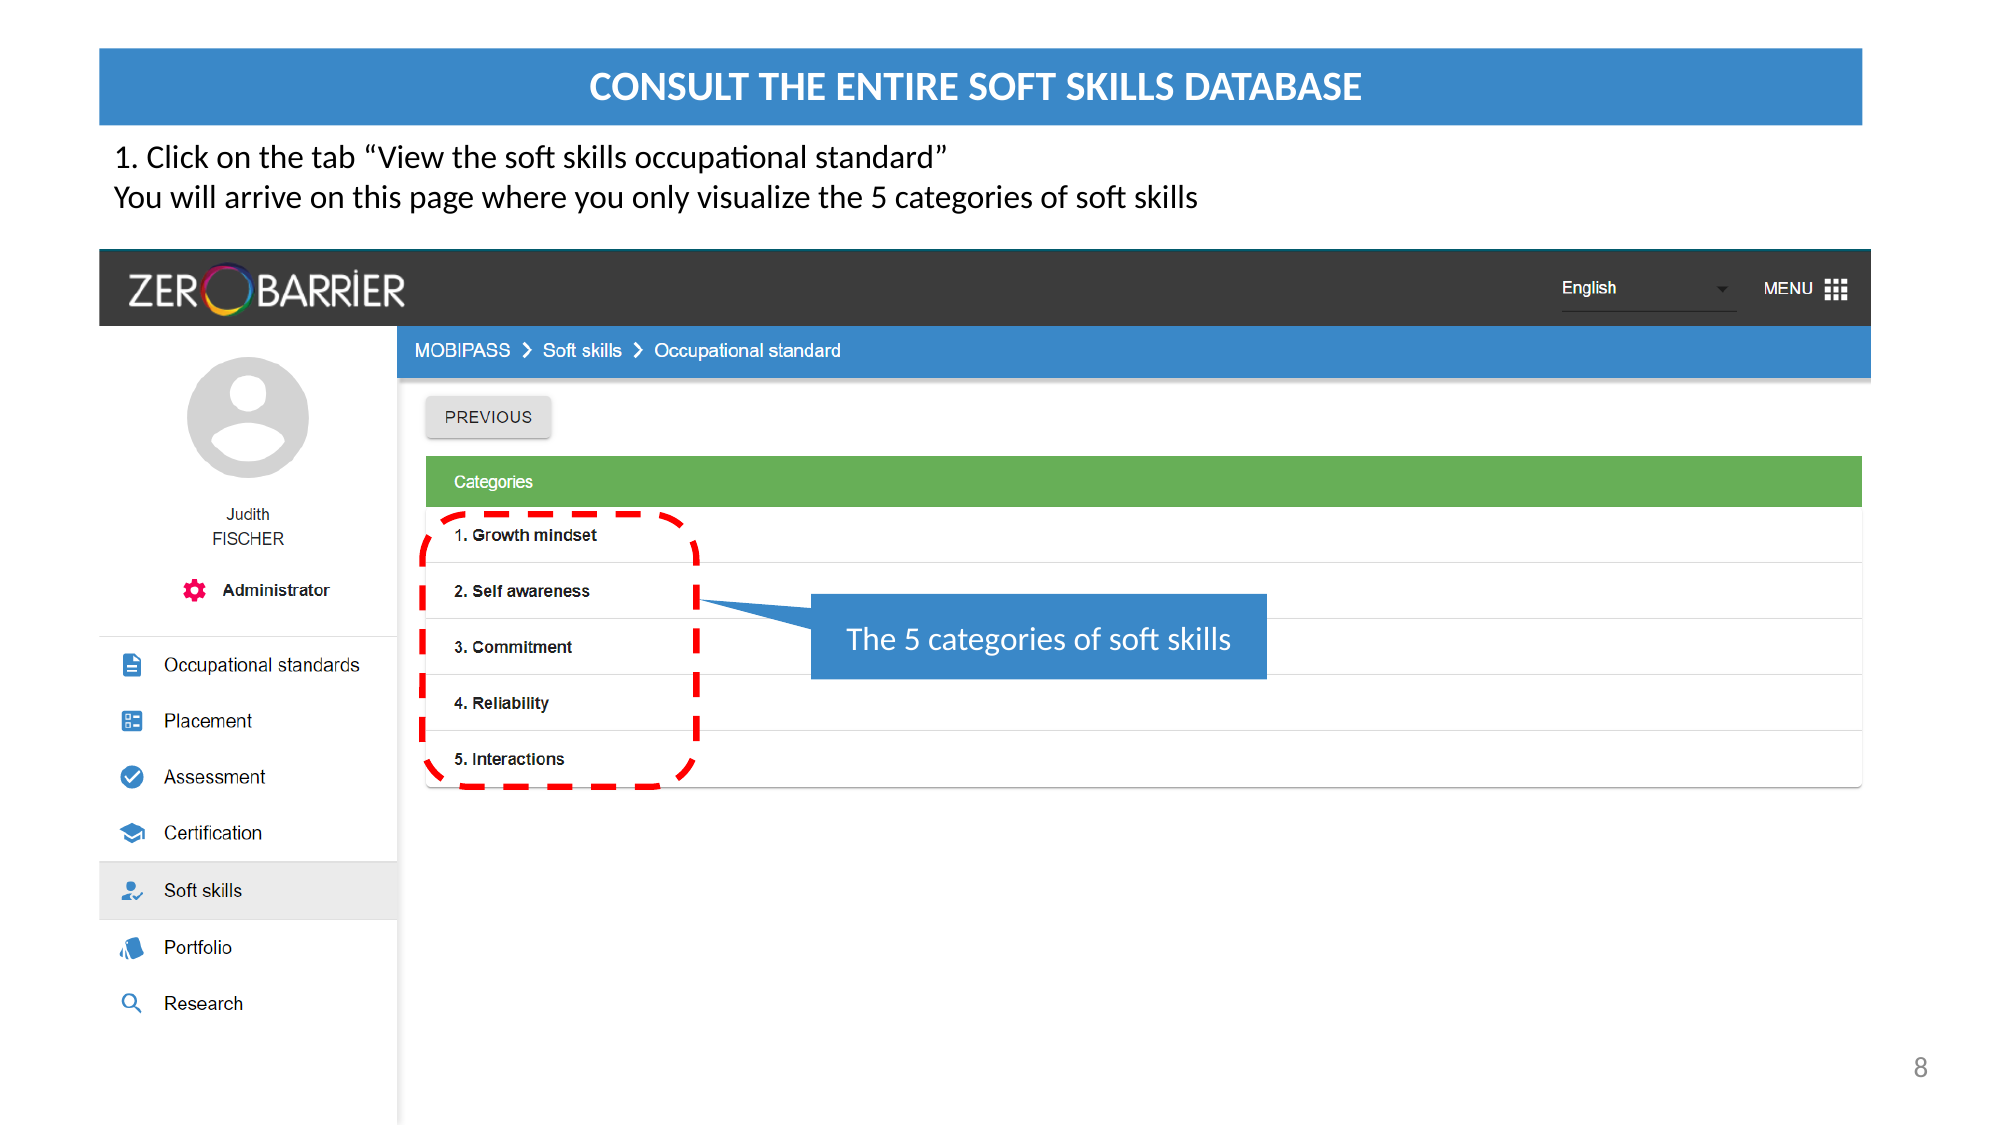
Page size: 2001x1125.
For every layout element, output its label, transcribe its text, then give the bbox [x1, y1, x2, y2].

slide_number 8 [1871, 1035, 1980, 1096]
title CONSULT THE ENTIRE SOFT SKILLS DATABASE [99, 48, 1863, 126]
picture [99, 249, 1871, 1125]
text_box 1. Click on the tab “View the soft skills occupational standard” You will arrive on this page where you only visualize the 5 categories of soft skills [99, 127, 1318, 223]
